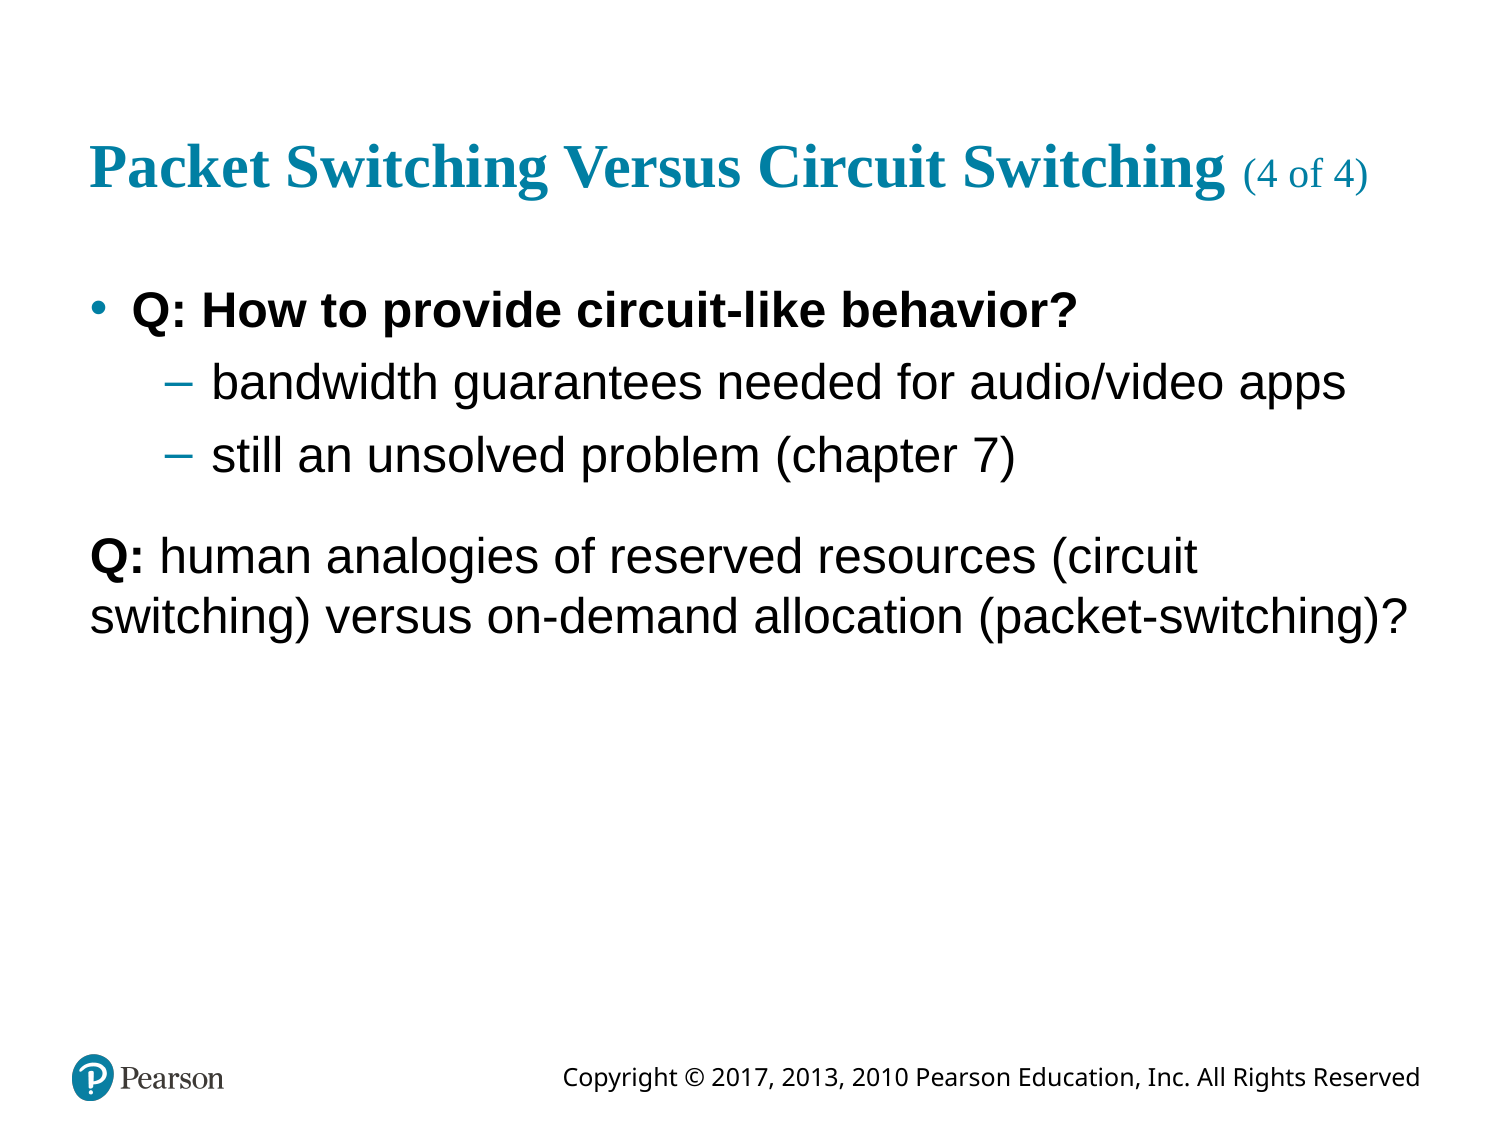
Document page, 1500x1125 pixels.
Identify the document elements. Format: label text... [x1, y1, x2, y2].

text_box Packet Switching Versus Circuit Switching (4 of 4) [75, 35, 1425, 216]
text_box Q: human analogies of reserved resources (circuit switching) versus on-demand allocation (packet-switching)? [75, 508, 1425, 713]
picture [80, 1063, 106, 1088]
picture [72, 1087, 83, 1101]
picture [98, 1054, 224, 1101]
picture [72, 1054, 88, 1070]
text_box Q: How to provide circuit-like behavior? bandwidth guarantees needed for audio/video apps still an unsolved problem (chapter 7) [75, 262, 1425, 488]
